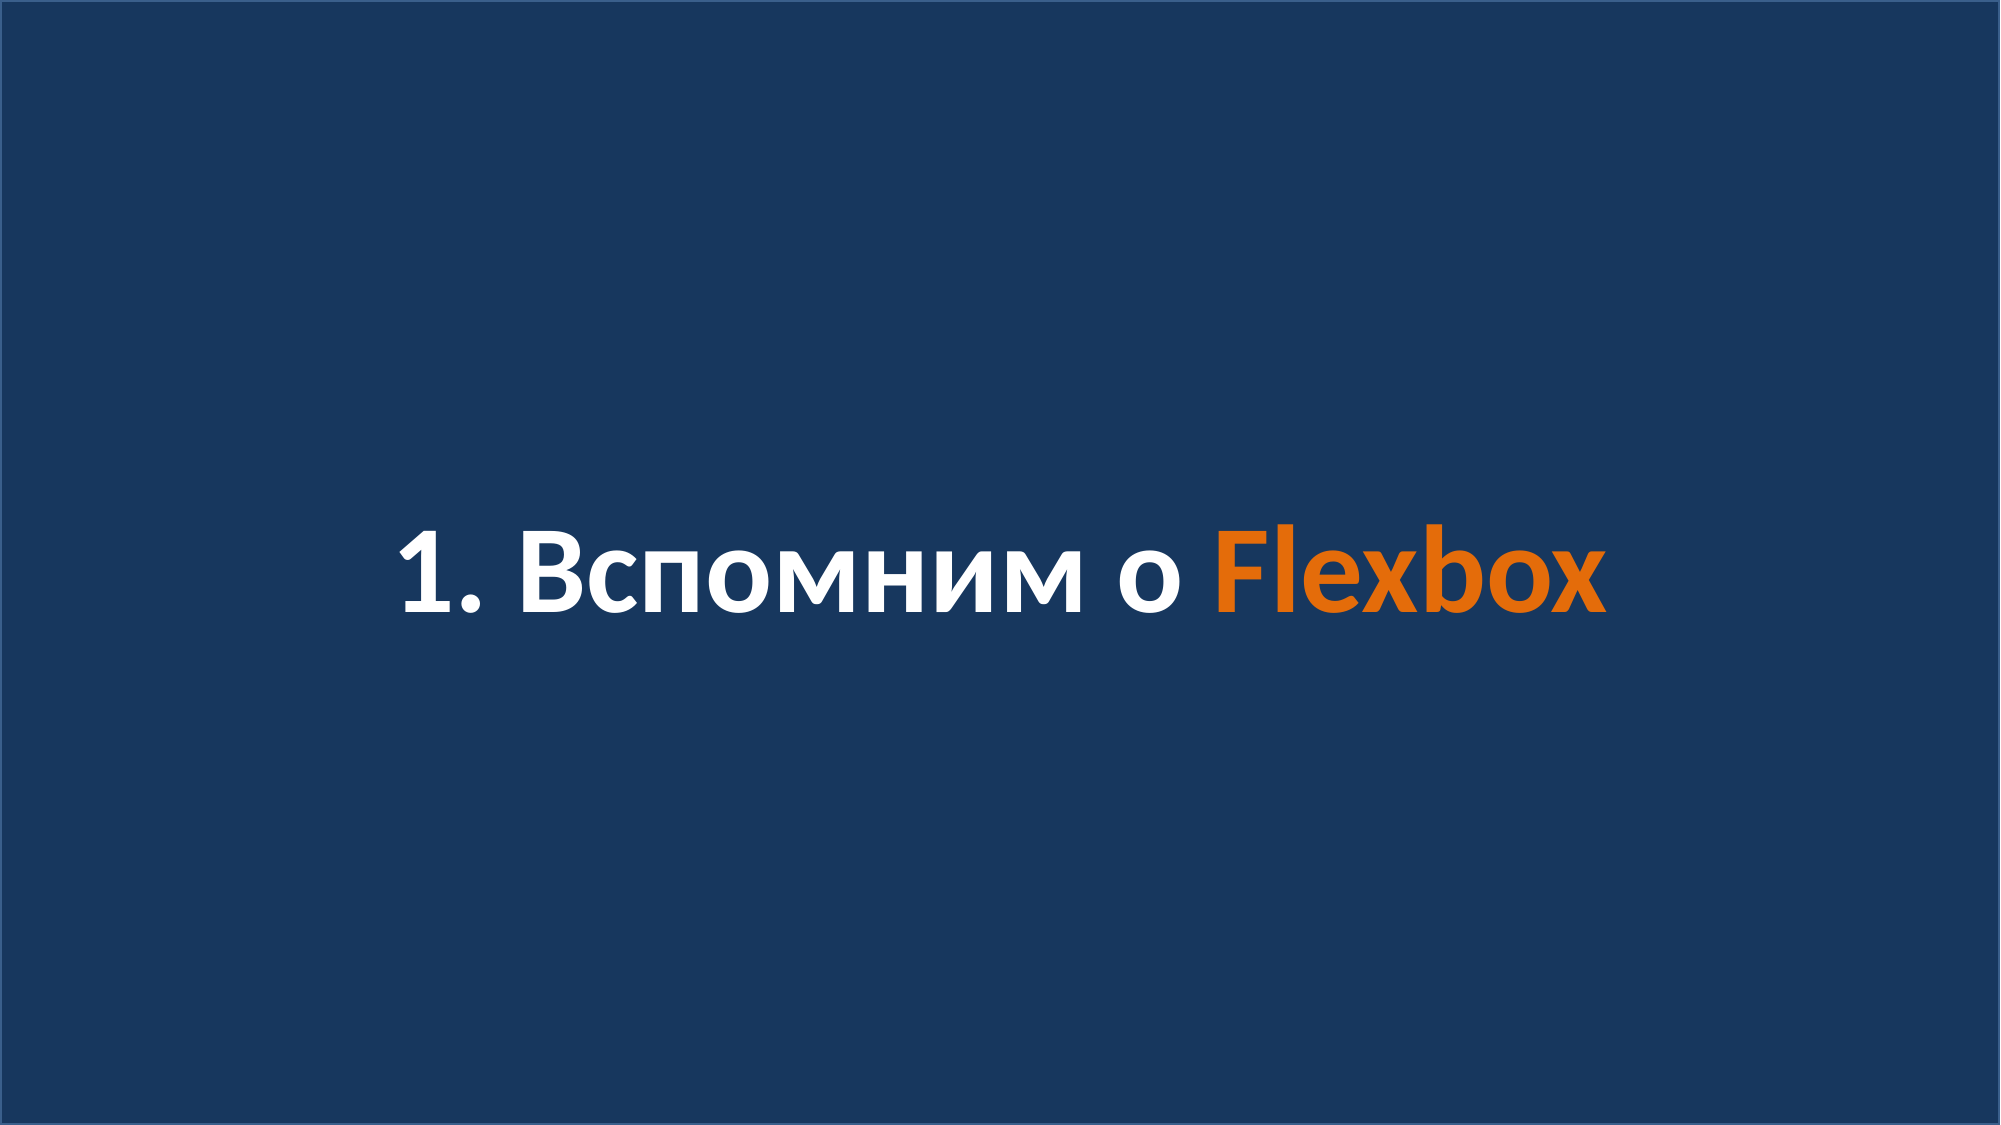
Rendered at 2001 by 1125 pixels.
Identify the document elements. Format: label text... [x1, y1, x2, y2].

text_box 1. Вспомним о Flexbox [0, 0, 2000, 1125]
